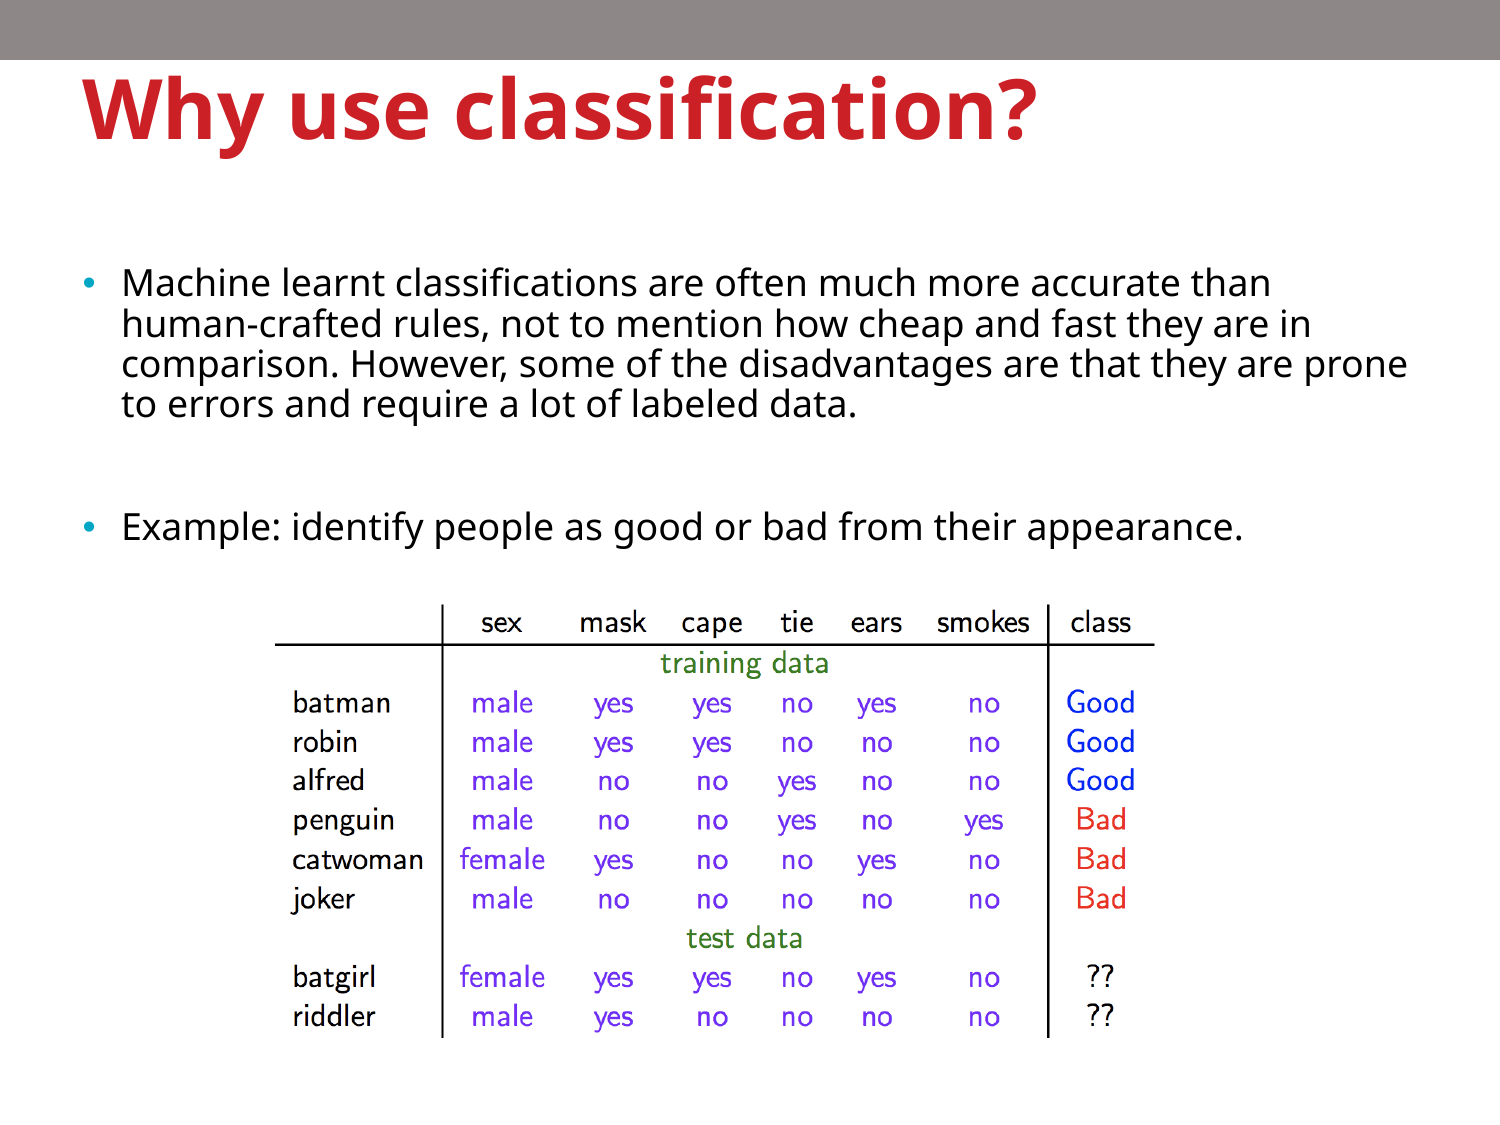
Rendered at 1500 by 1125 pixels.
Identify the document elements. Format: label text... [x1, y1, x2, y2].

title Why use classification? [75, 59, 1425, 167]
list Machine learnt classifications are often much more accurate than human-crafted rules, not to mention how cheap and fast they are in comparison. However, some of the disadvantages are that they are prone to errors and require a lot of labeled data. Example: identify people as good or bad from their appearance. [75, 256, 1425, 1125]
picture [249, 599, 1165, 1046]
